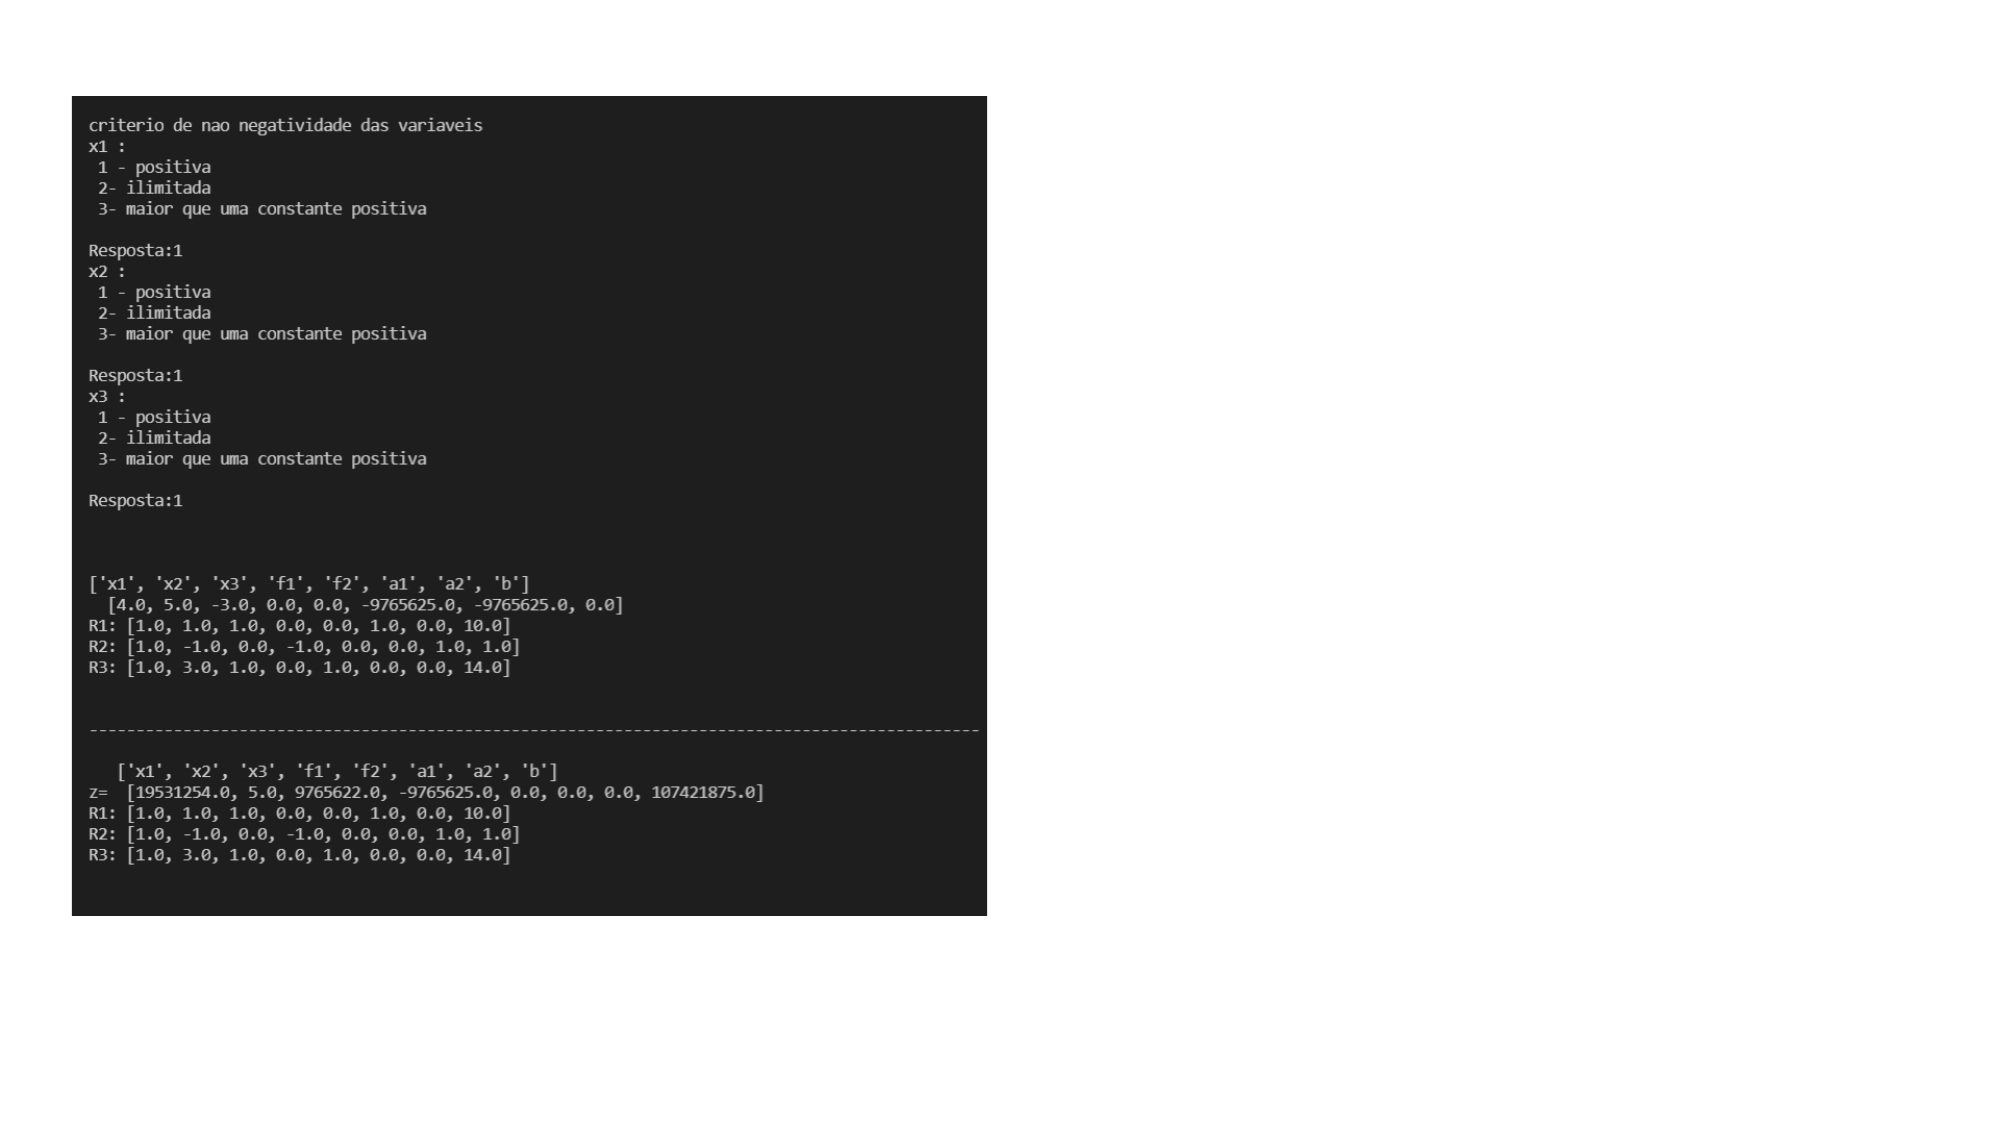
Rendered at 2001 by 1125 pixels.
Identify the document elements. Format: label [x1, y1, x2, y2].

picture [71, 96, 988, 916]
